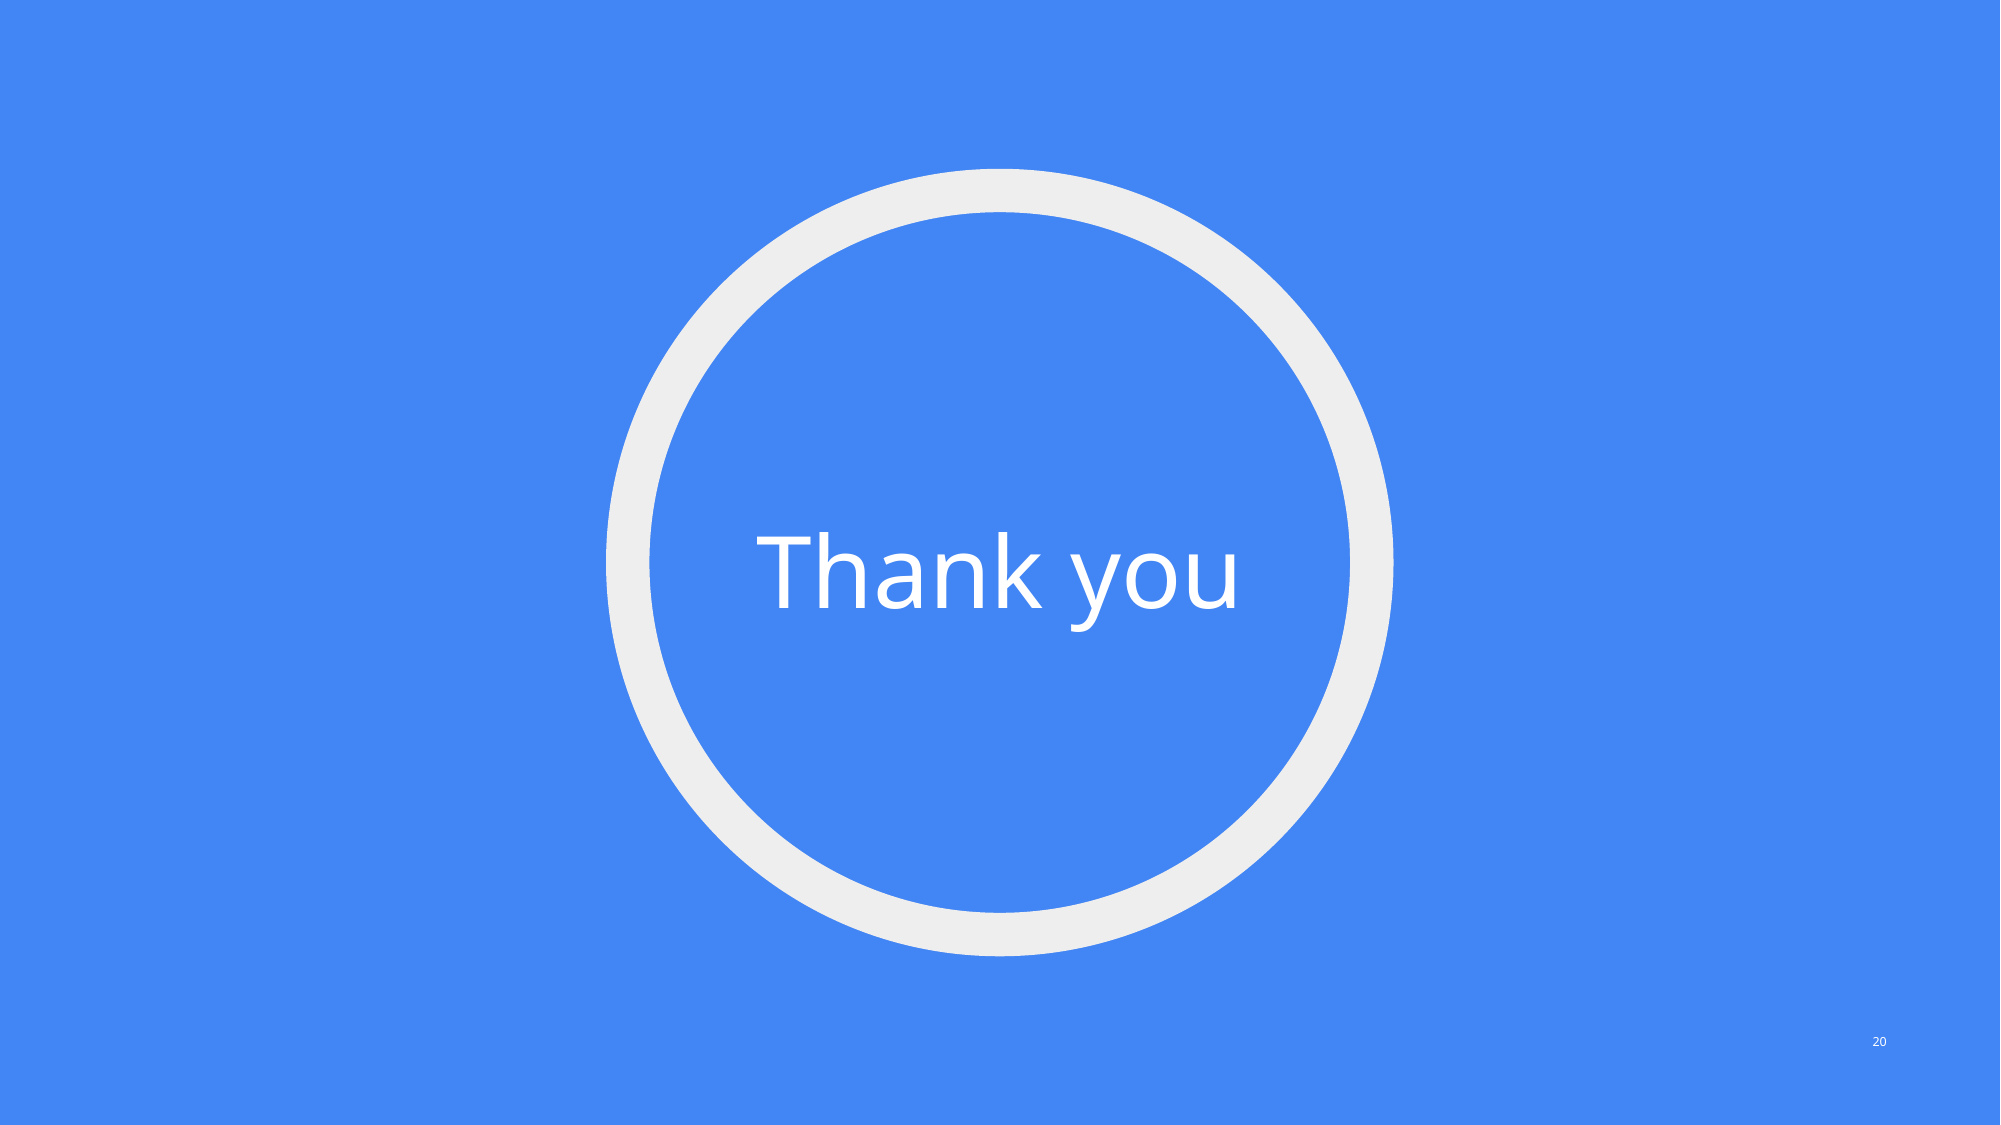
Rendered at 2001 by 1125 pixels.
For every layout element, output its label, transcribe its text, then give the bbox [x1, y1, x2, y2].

title Thank you [221, 452, 1779, 673]
slide_number ‹#› [1841, 1035, 1887, 1051]
